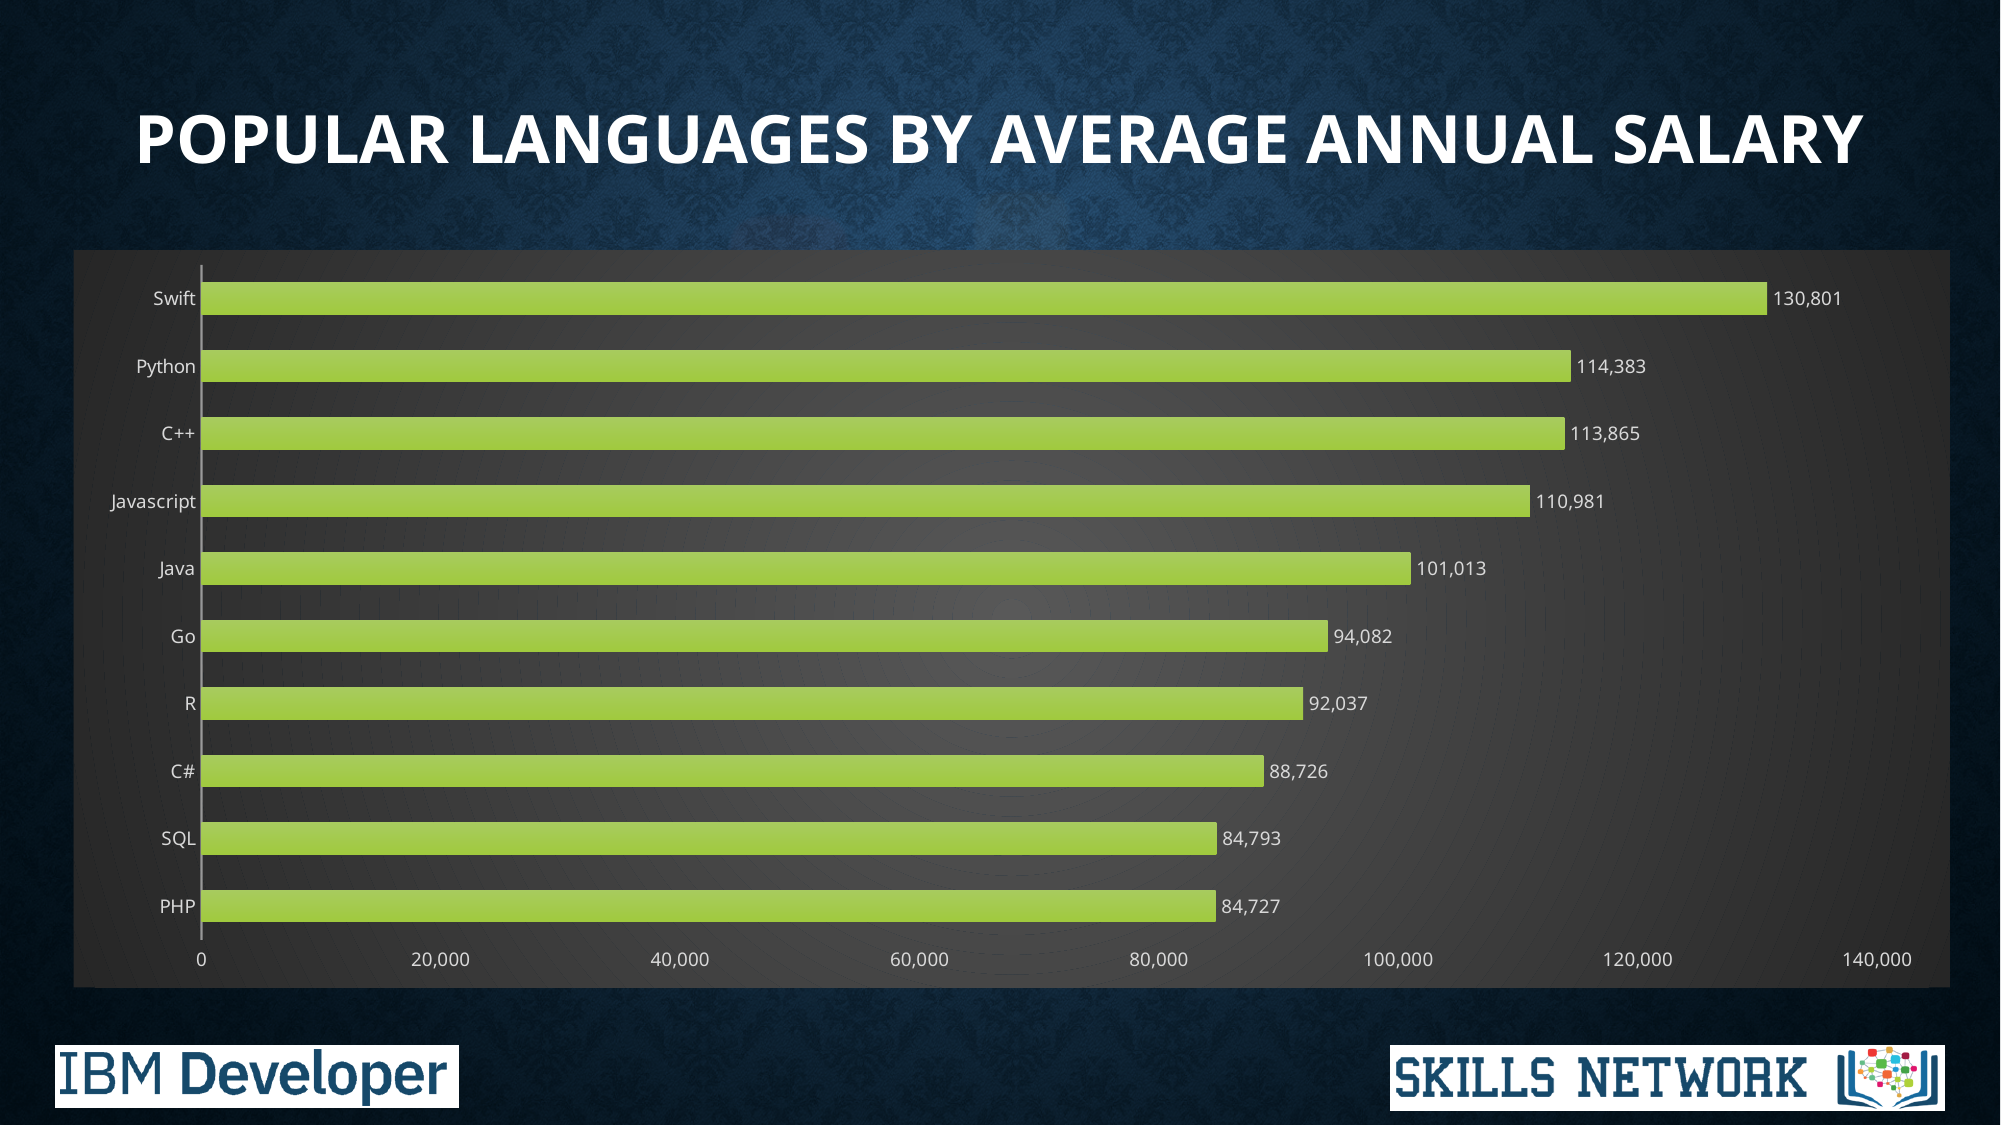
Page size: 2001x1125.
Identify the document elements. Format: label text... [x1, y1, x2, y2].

picture [55, 1045, 459, 1108]
chart [73, 249, 1951, 988]
picture [1390, 1045, 1945, 1111]
title POPULAR LANGUAGES BY AVERAGE ANNUAL SALARY [0, 32, 2000, 251]
